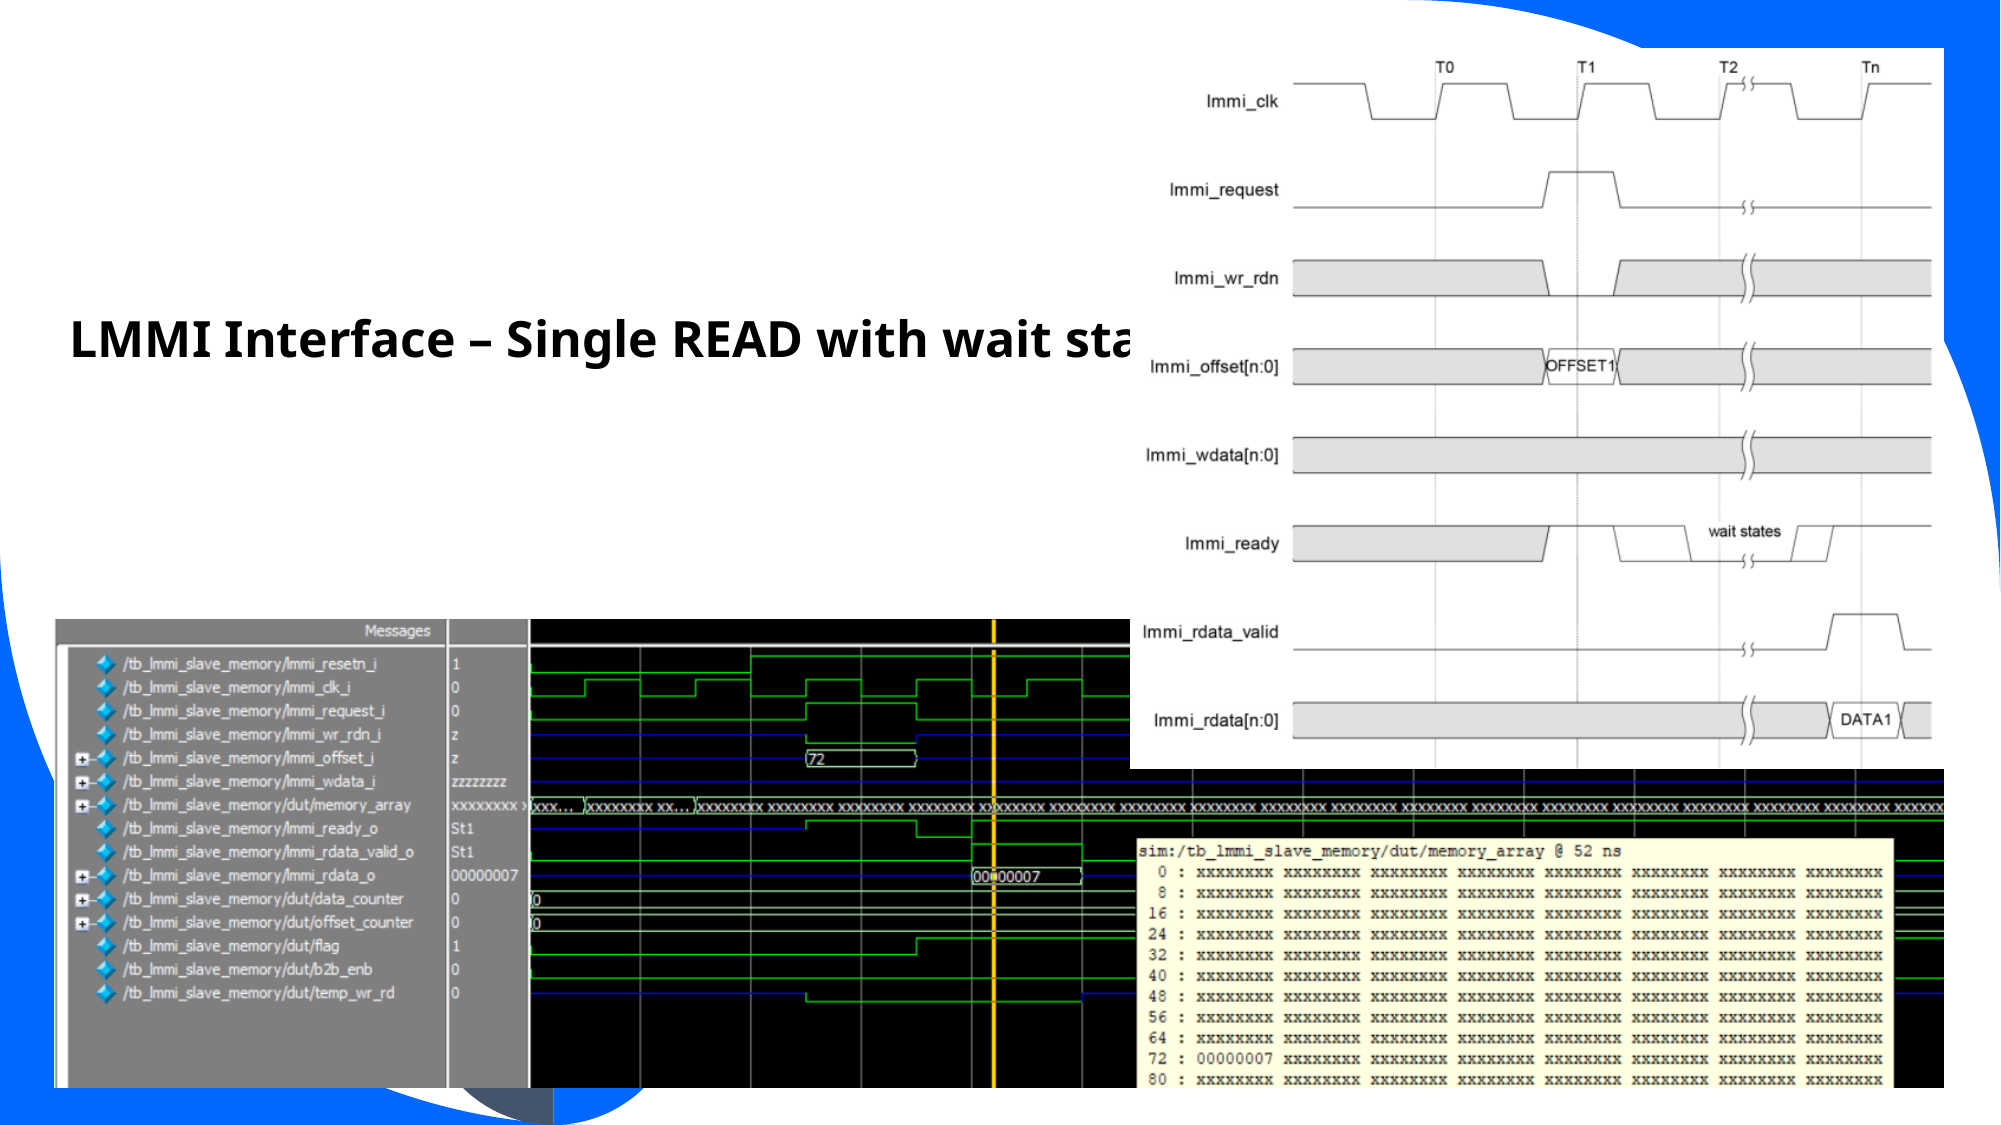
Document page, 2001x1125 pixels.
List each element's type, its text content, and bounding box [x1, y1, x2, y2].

text_box LMMI Interface – Single READ with wait states [54, 299, 1129, 375]
picture [54, 48, 1944, 1088]
